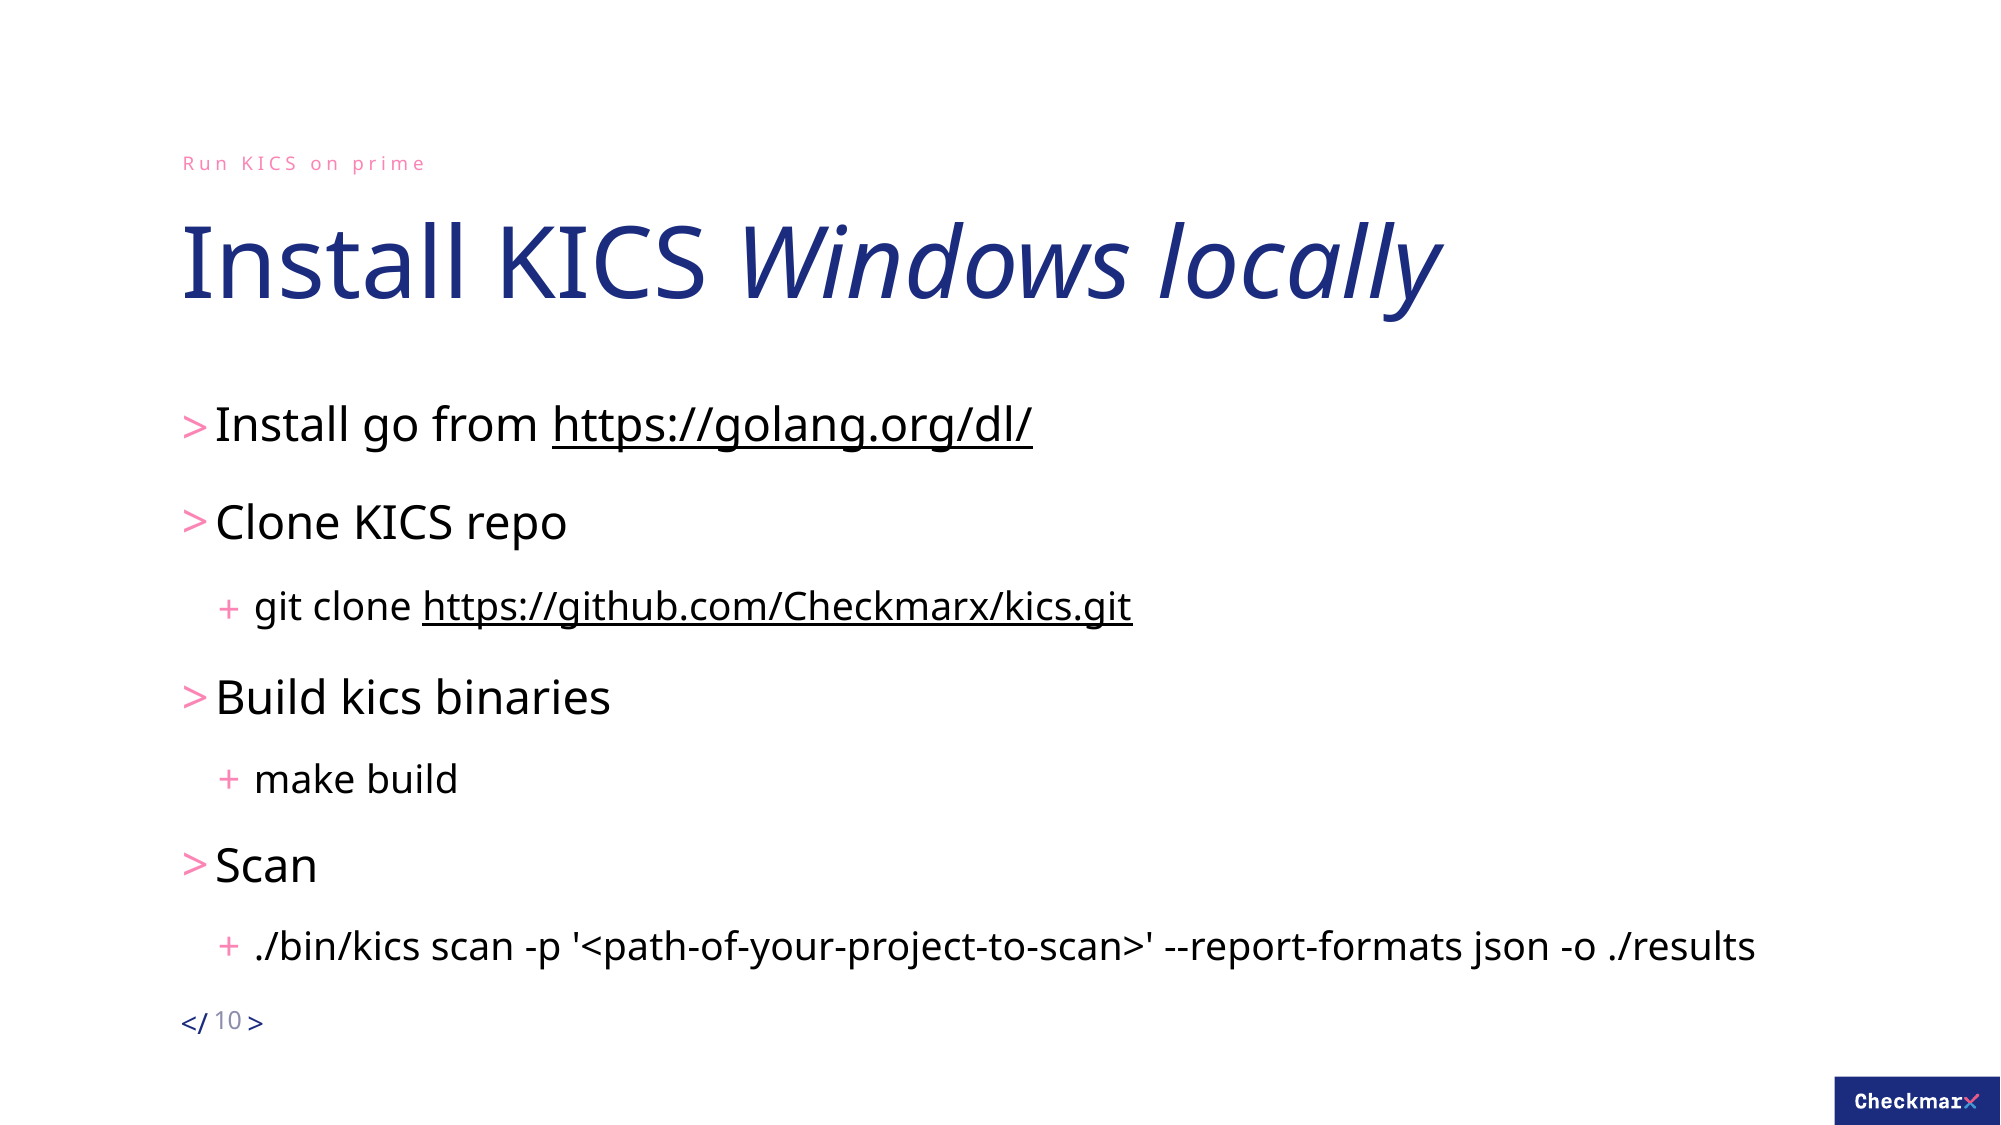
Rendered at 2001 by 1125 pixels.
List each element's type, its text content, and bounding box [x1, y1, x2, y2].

title Install KICS Windows locally [181, 225, 1805, 307]
list Install go from https://golang.org/dl/ Clone KICS repo git clone https://github.com/Checkmarx/kics.git Build kics binaries make build Scan ./bin/kics scan -p '<path-of-your-project-to-scan>' --report-formats json -o ./results [181, 372, 1805, 977]
slide_number 10 [194, 1011, 262, 1033]
list Run KICS on prime [182, 154, 951, 175]
